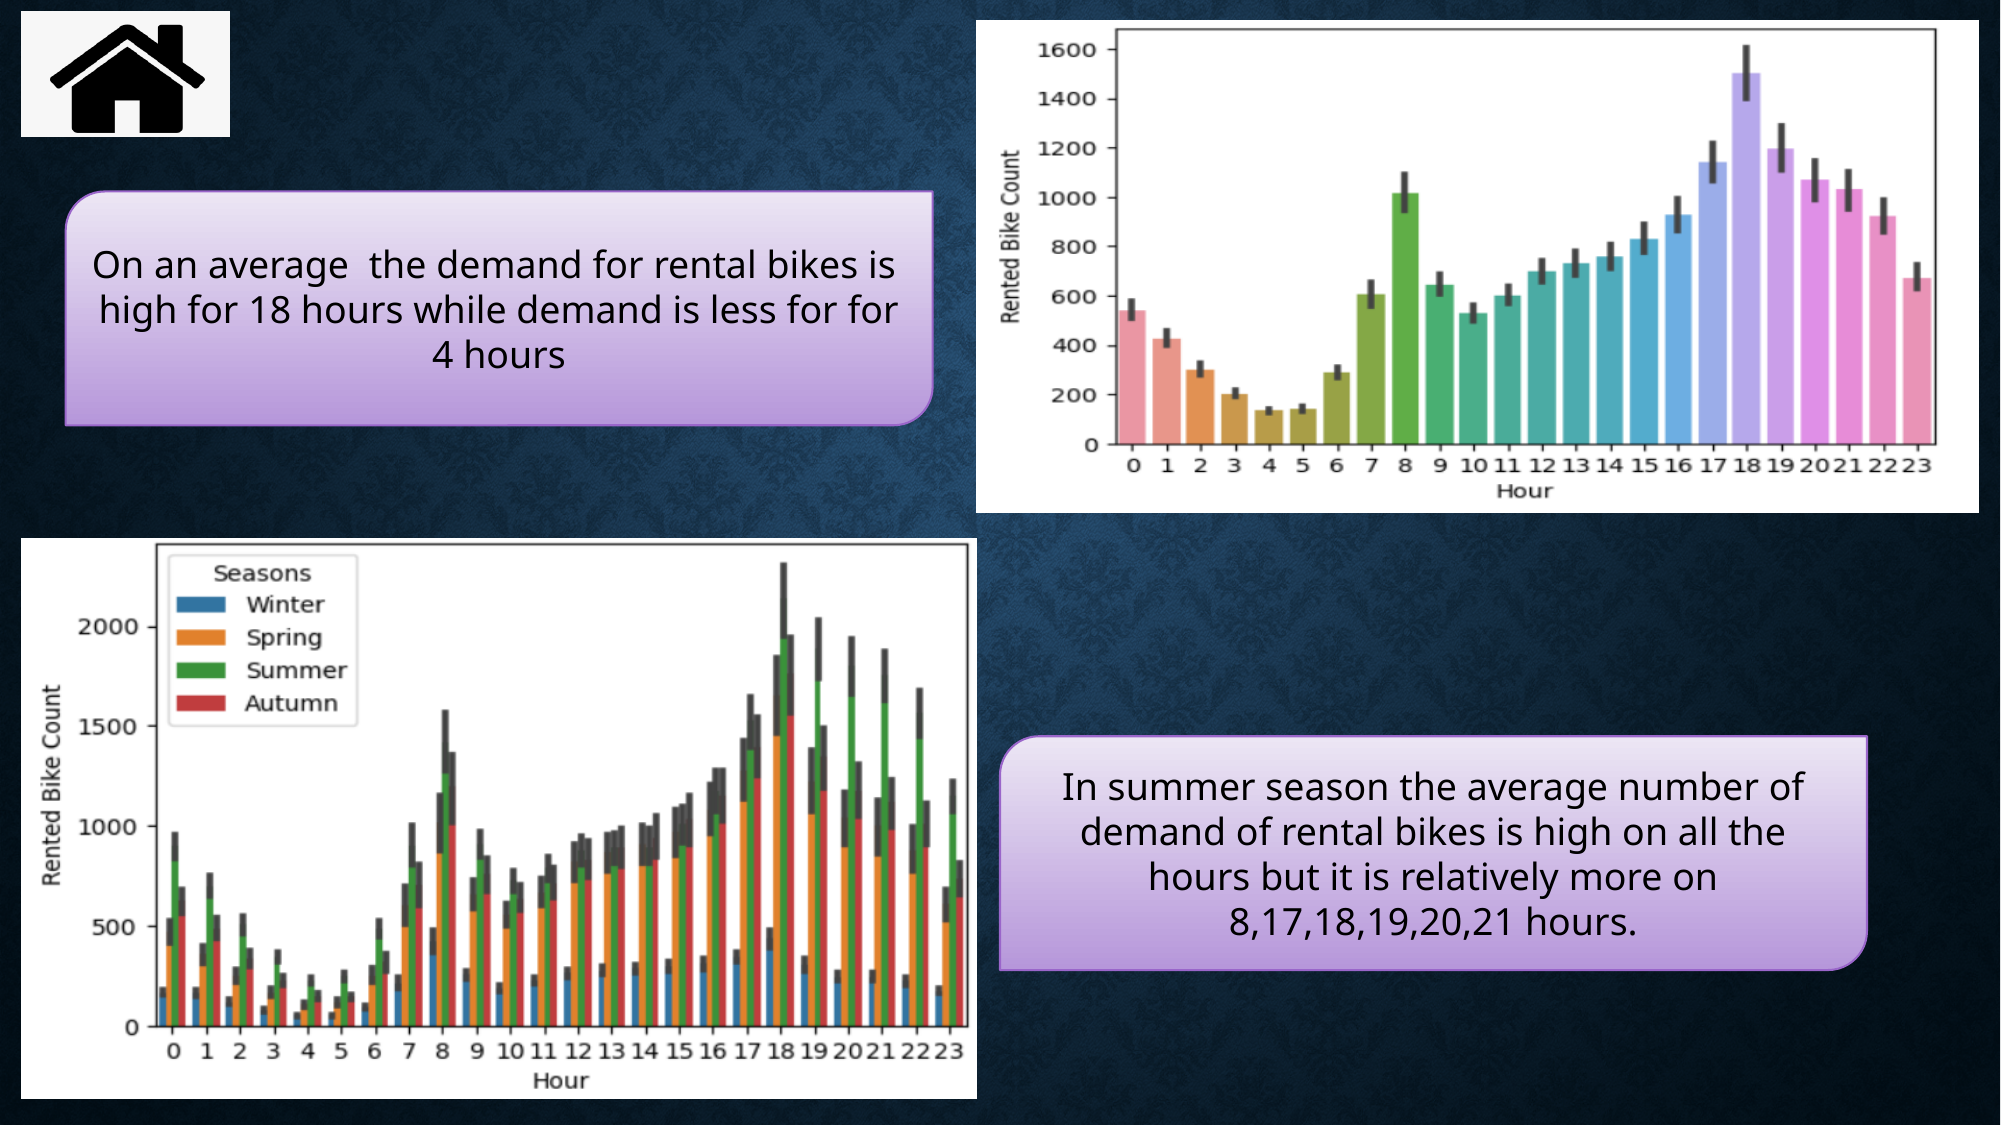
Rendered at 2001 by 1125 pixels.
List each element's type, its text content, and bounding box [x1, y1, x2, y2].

picture [21, 11, 231, 138]
text_box On an average the demand for rental bikes is high for 18 hours while demand is less for for 4 hours [64, 190, 934, 427]
text_box In summer season the average number of demand of rental bikes is high on all the hours but it is relatively more on 8,17,18,19,20,21 hours. [998, 735, 1869, 972]
picture [976, 19, 1979, 514]
picture [21, 538, 978, 1100]
